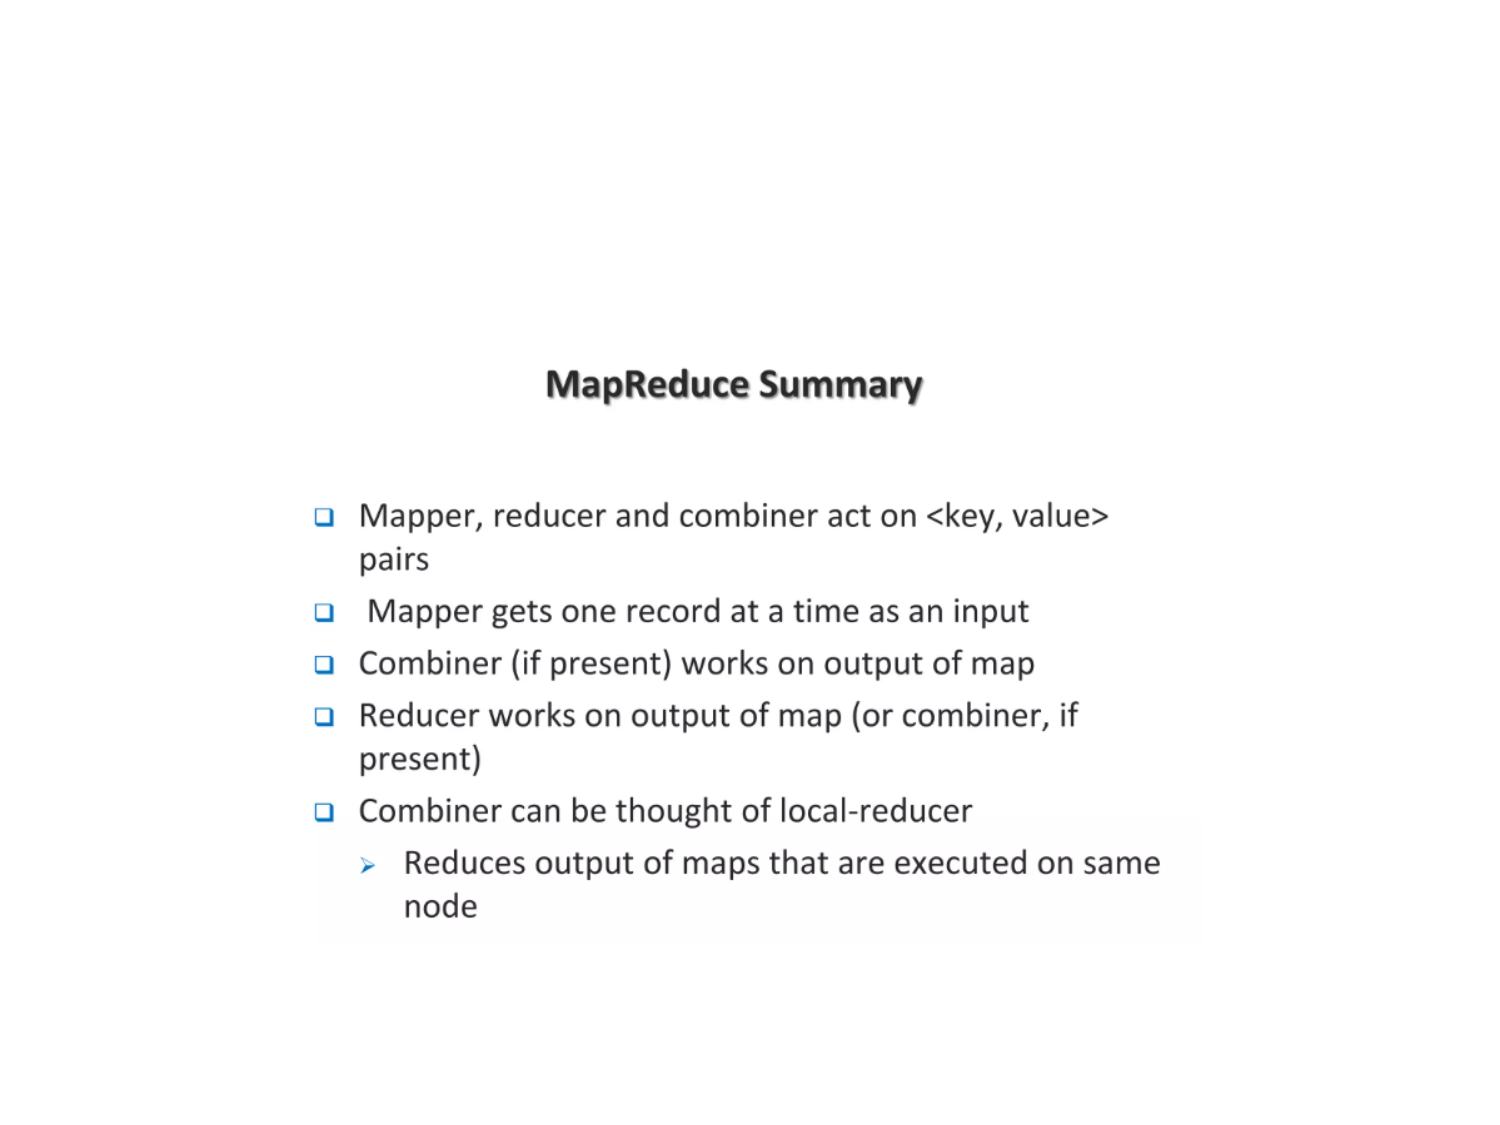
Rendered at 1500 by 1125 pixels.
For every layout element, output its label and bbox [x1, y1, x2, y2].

list [249, 323, 1251, 944]
